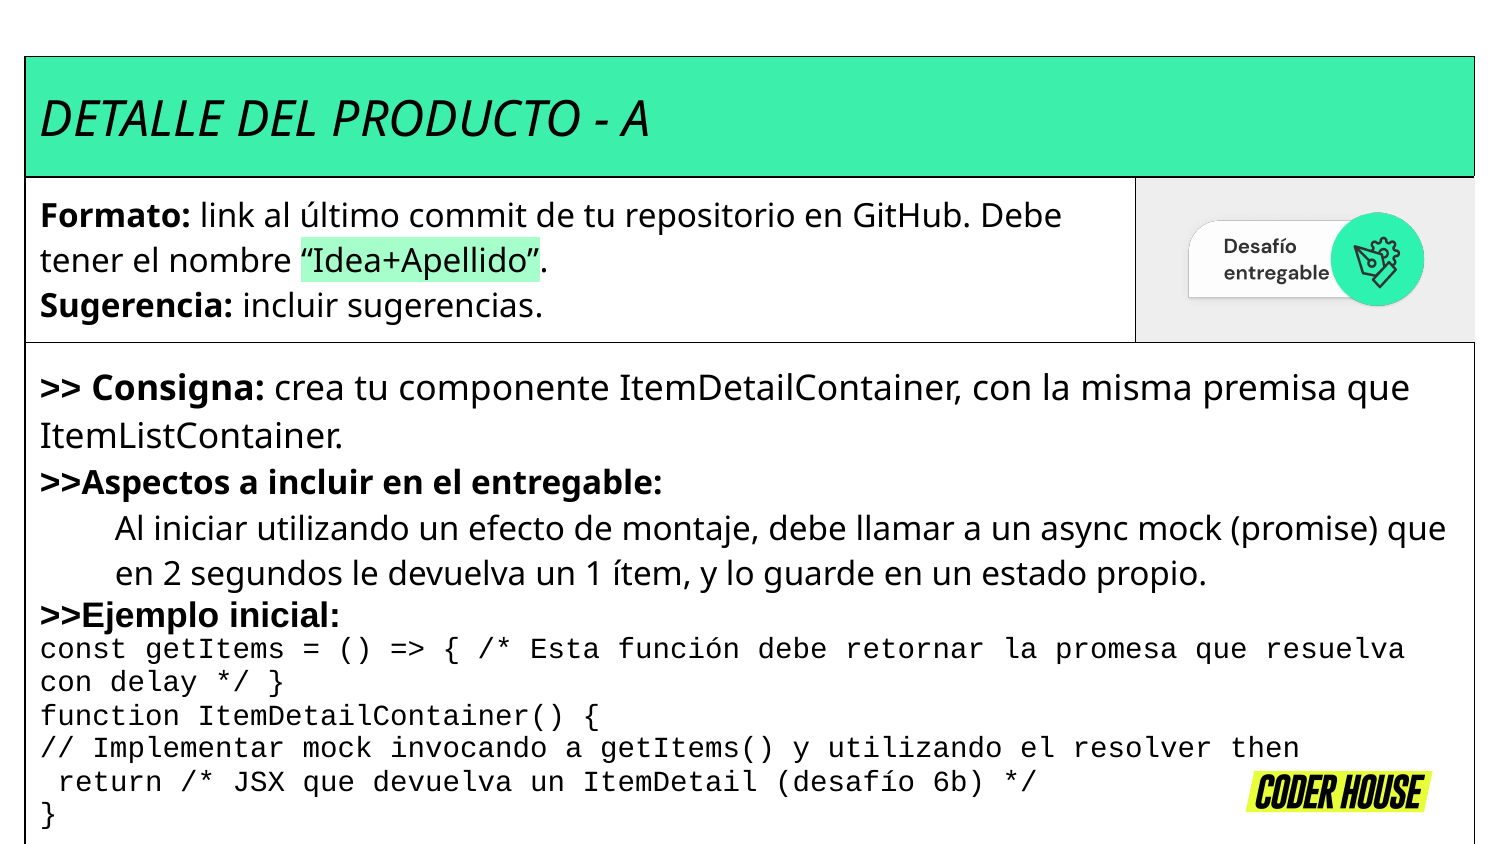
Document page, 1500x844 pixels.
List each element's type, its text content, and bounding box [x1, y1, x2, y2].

table_header DETALLE DEL PRODUCTO - A [26, 57, 1474, 176]
picture [1176, 206, 1445, 312]
picture [1241, 764, 1437, 819]
table_cell >> Consigna: crea tu componente ItemDetailContainer, con la misma premisa que ItemListContainer. >>Aspectos a incluir en el entregable: Al iniciar utilizando un efecto de montaje, debe llamar a un async mock (promise) que en 2 segundos le devuelva un 1 ítem, y lo guarde en un estado propio. >>Ejemplo inicial: const getItems = () => { /* Esta función debe retornar la promesa que resuelva con delay */ } function ItemDetailContainer() { // Implementar mock invocando a getItems() y utilizando el resolver then return /* JSX que devuelva un ItemDetail (desafío 6b) */ } [26, 343, 1474, 844]
table_cell Formato: link al último commit de tu repositorio en GitHub. Debe tener el nombre “Idea+Apellido”. Sugerencia: incluir sugerencias. [26, 178, 1135, 342]
table_cell [1136, 178, 1474, 342]
